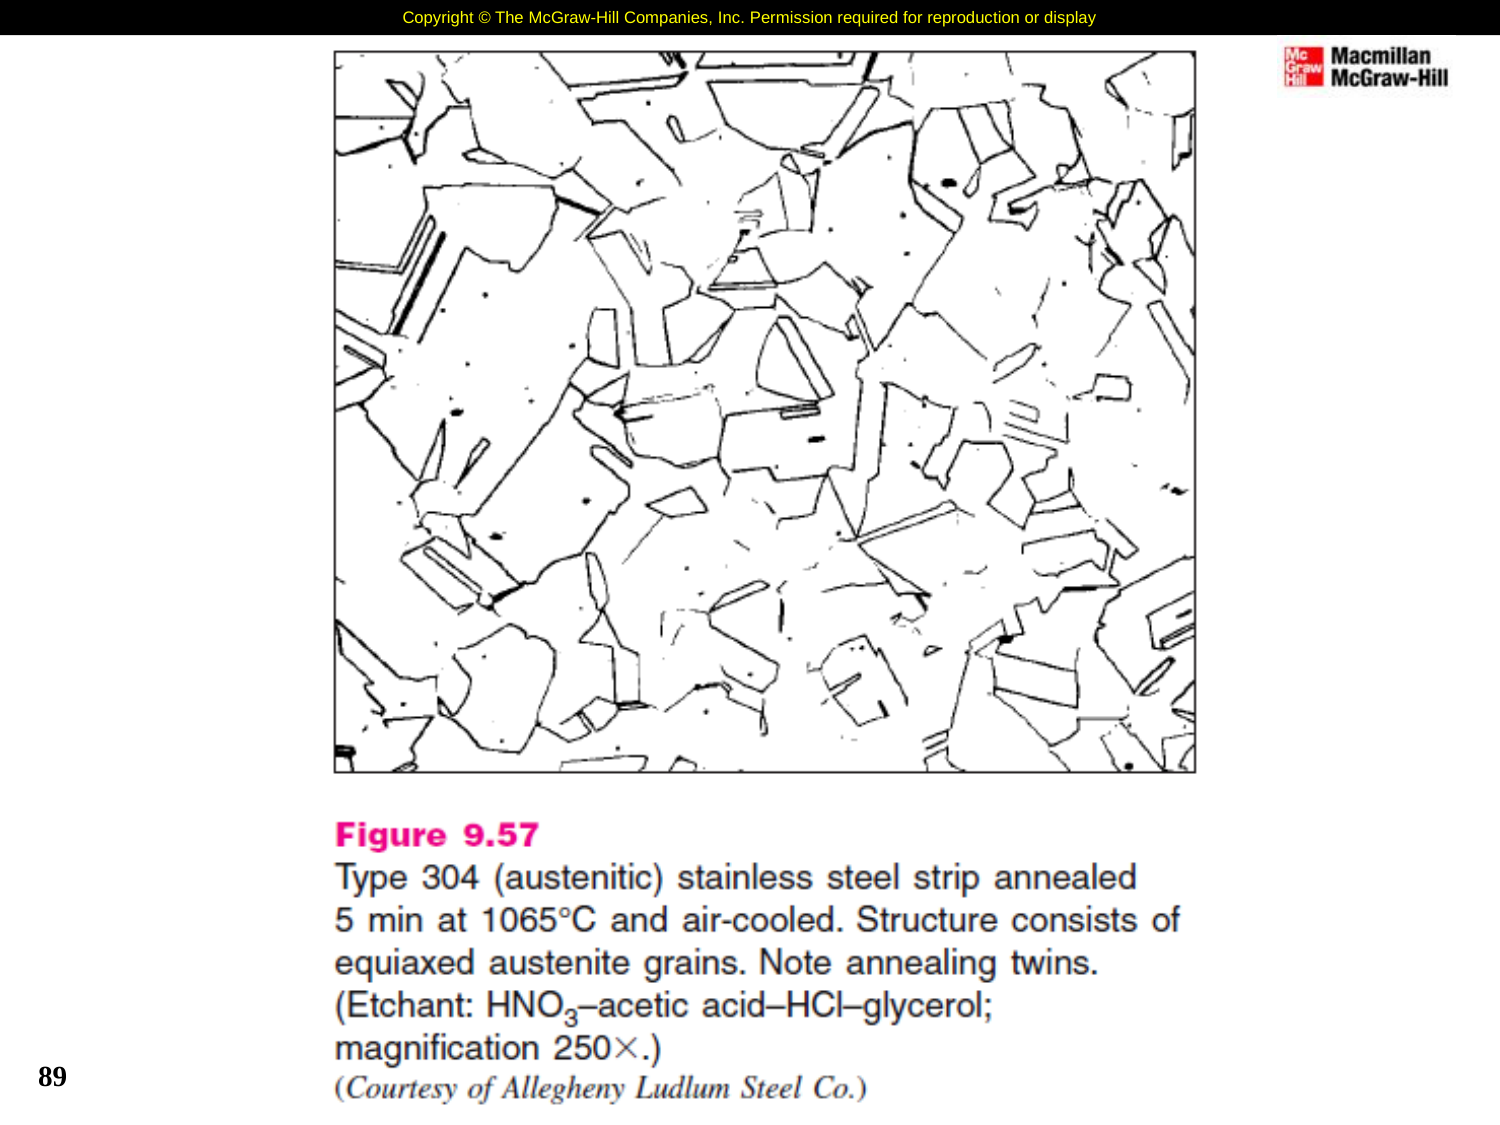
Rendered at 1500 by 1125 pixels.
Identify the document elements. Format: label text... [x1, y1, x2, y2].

slide_number 89 [0, 1049, 83, 1125]
picture [312, 37, 1226, 1121]
picture [1277, 35, 1456, 98]
